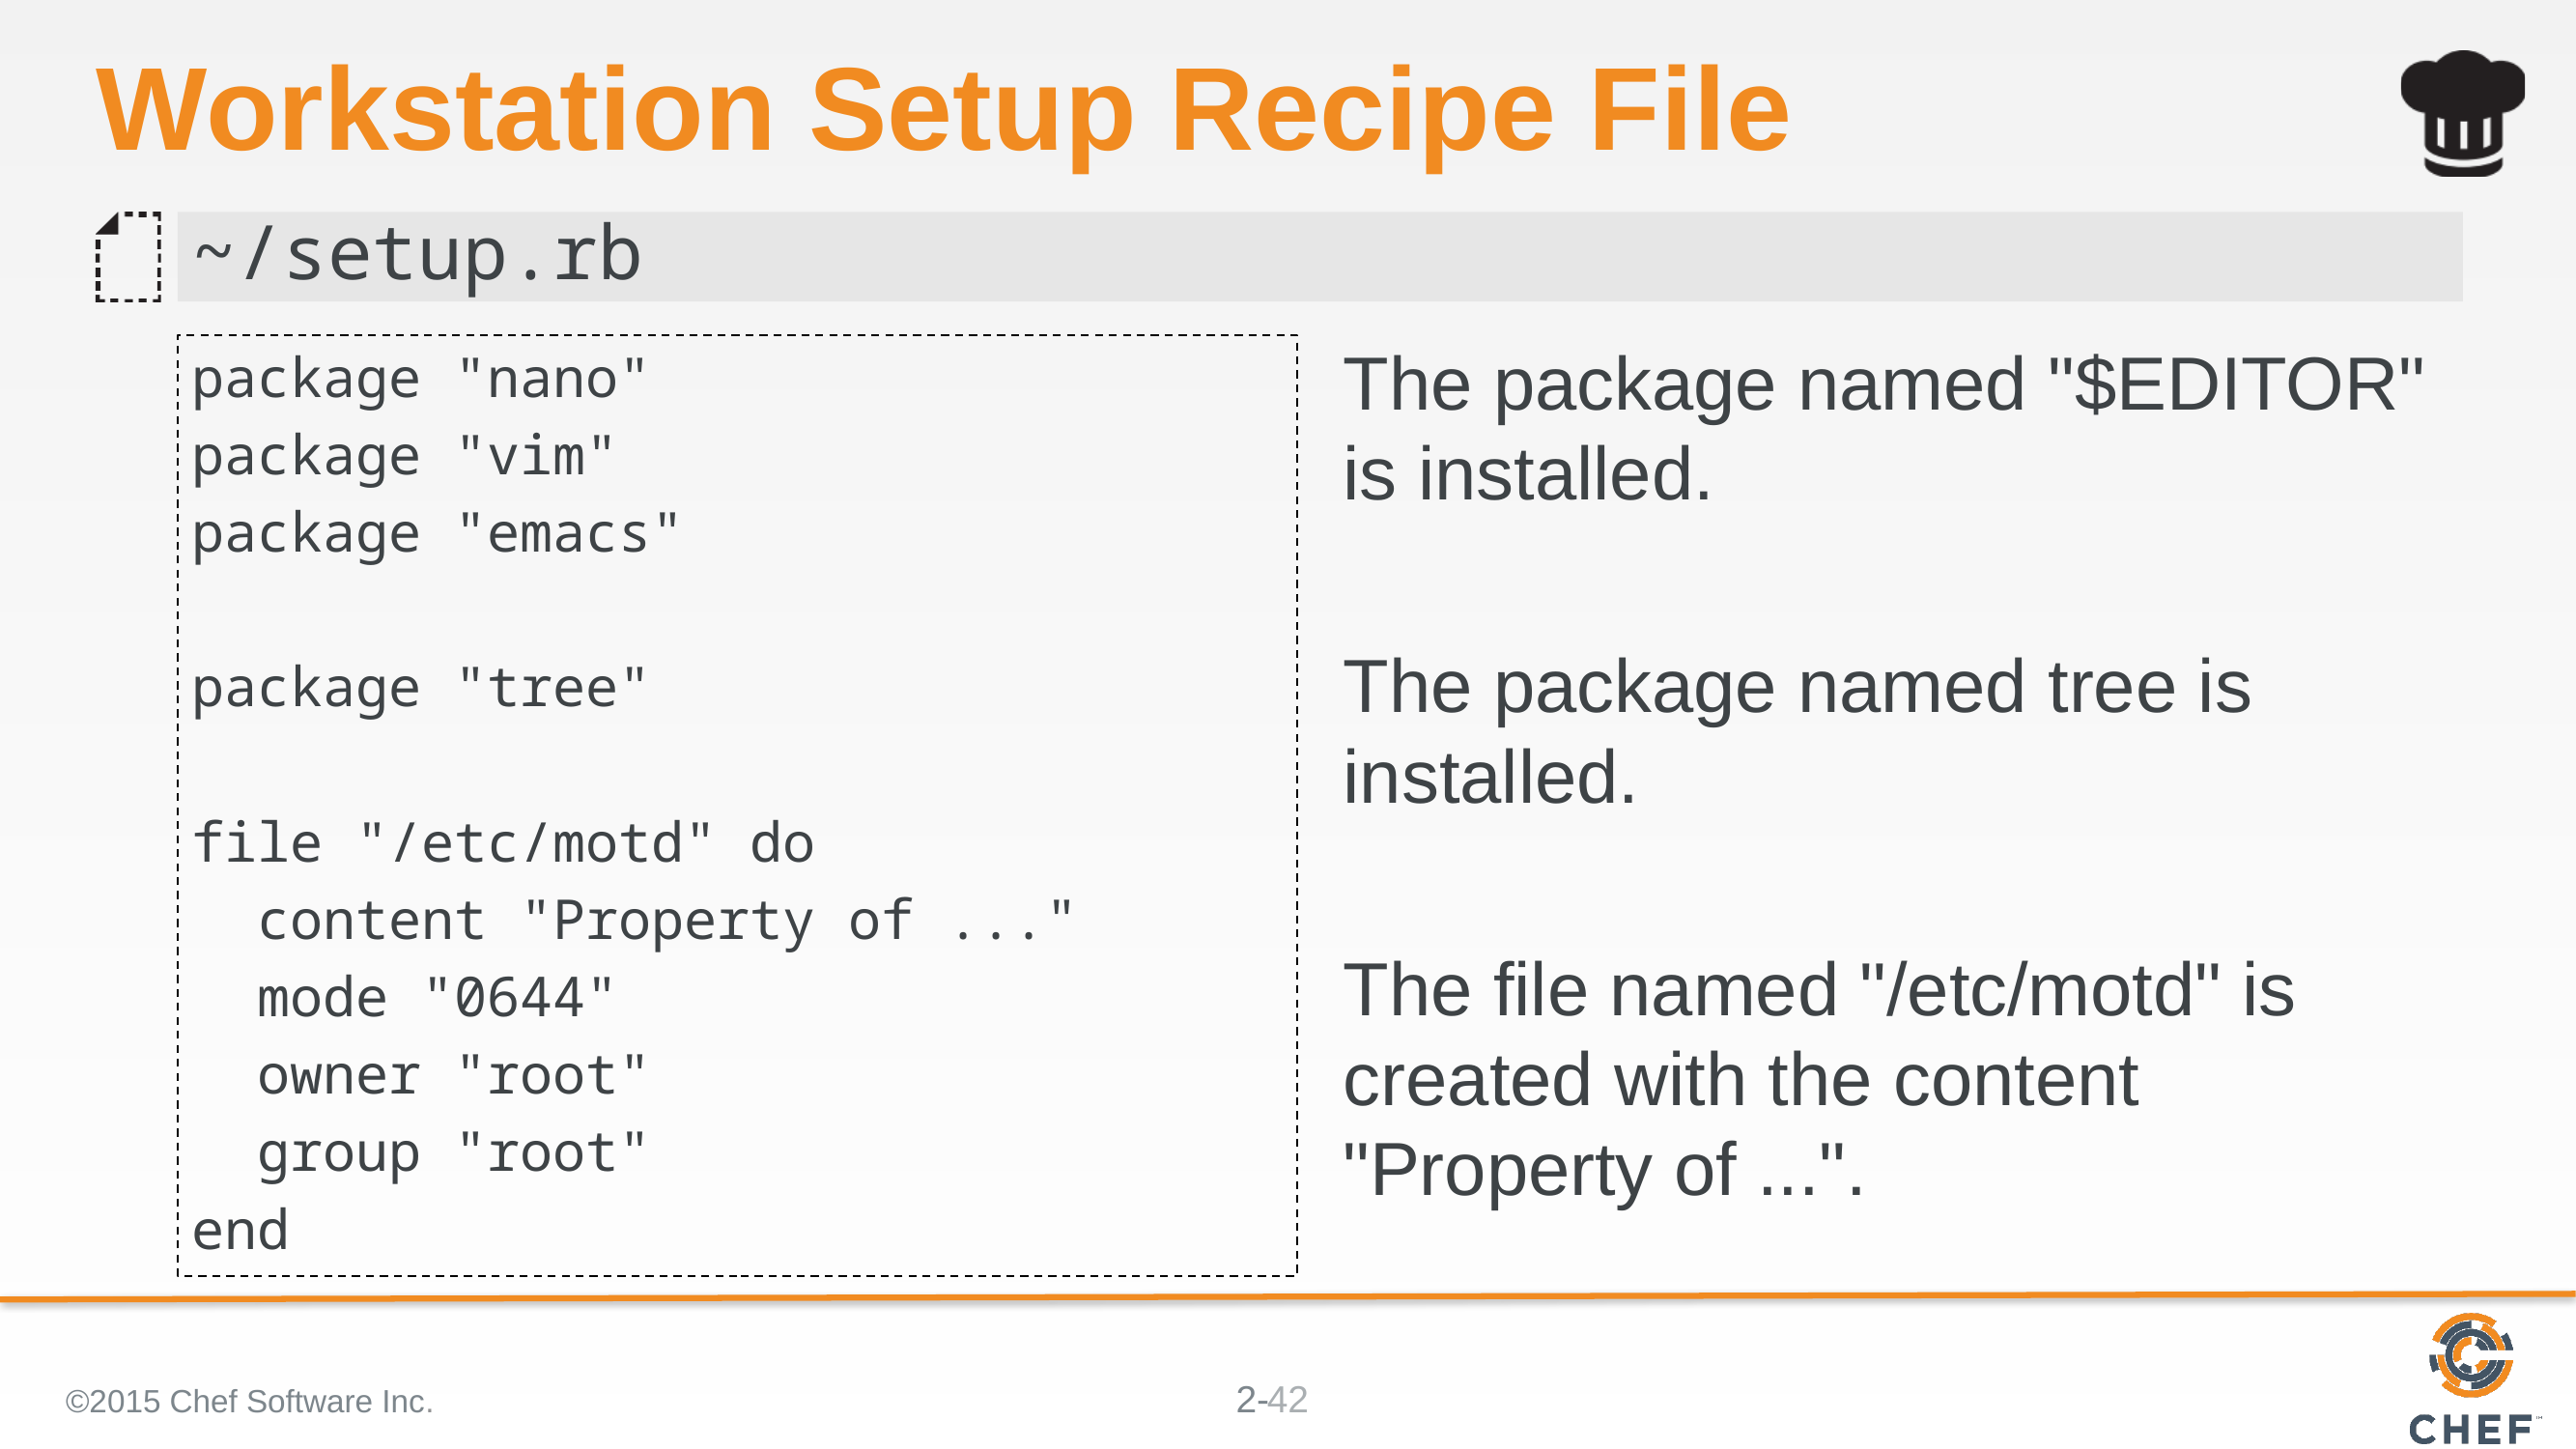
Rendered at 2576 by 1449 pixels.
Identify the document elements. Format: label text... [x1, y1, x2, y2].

slide_number 42 [998, 1359, 1578, 1437]
footer ©2015 Chef Software Inc. [51, 1359, 952, 1440]
list The package named "$EDITOR" is installed. The package named tree is installed. The file named "/etc/motd" is created with the content "Property of ...". [1343, 334, 2463, 1333]
list package "nano" package "vim" package "emacs" package "tree" file "/etc/motd" do content "Property of ..." mode "0644" owner "root" group "root" end [177, 334, 1298, 1277]
list ~/setup.rb [177, 212, 2463, 302]
picture [2399, 1297, 2550, 1449]
title Workstation Setup Recipe File [96, 48, 2463, 180]
